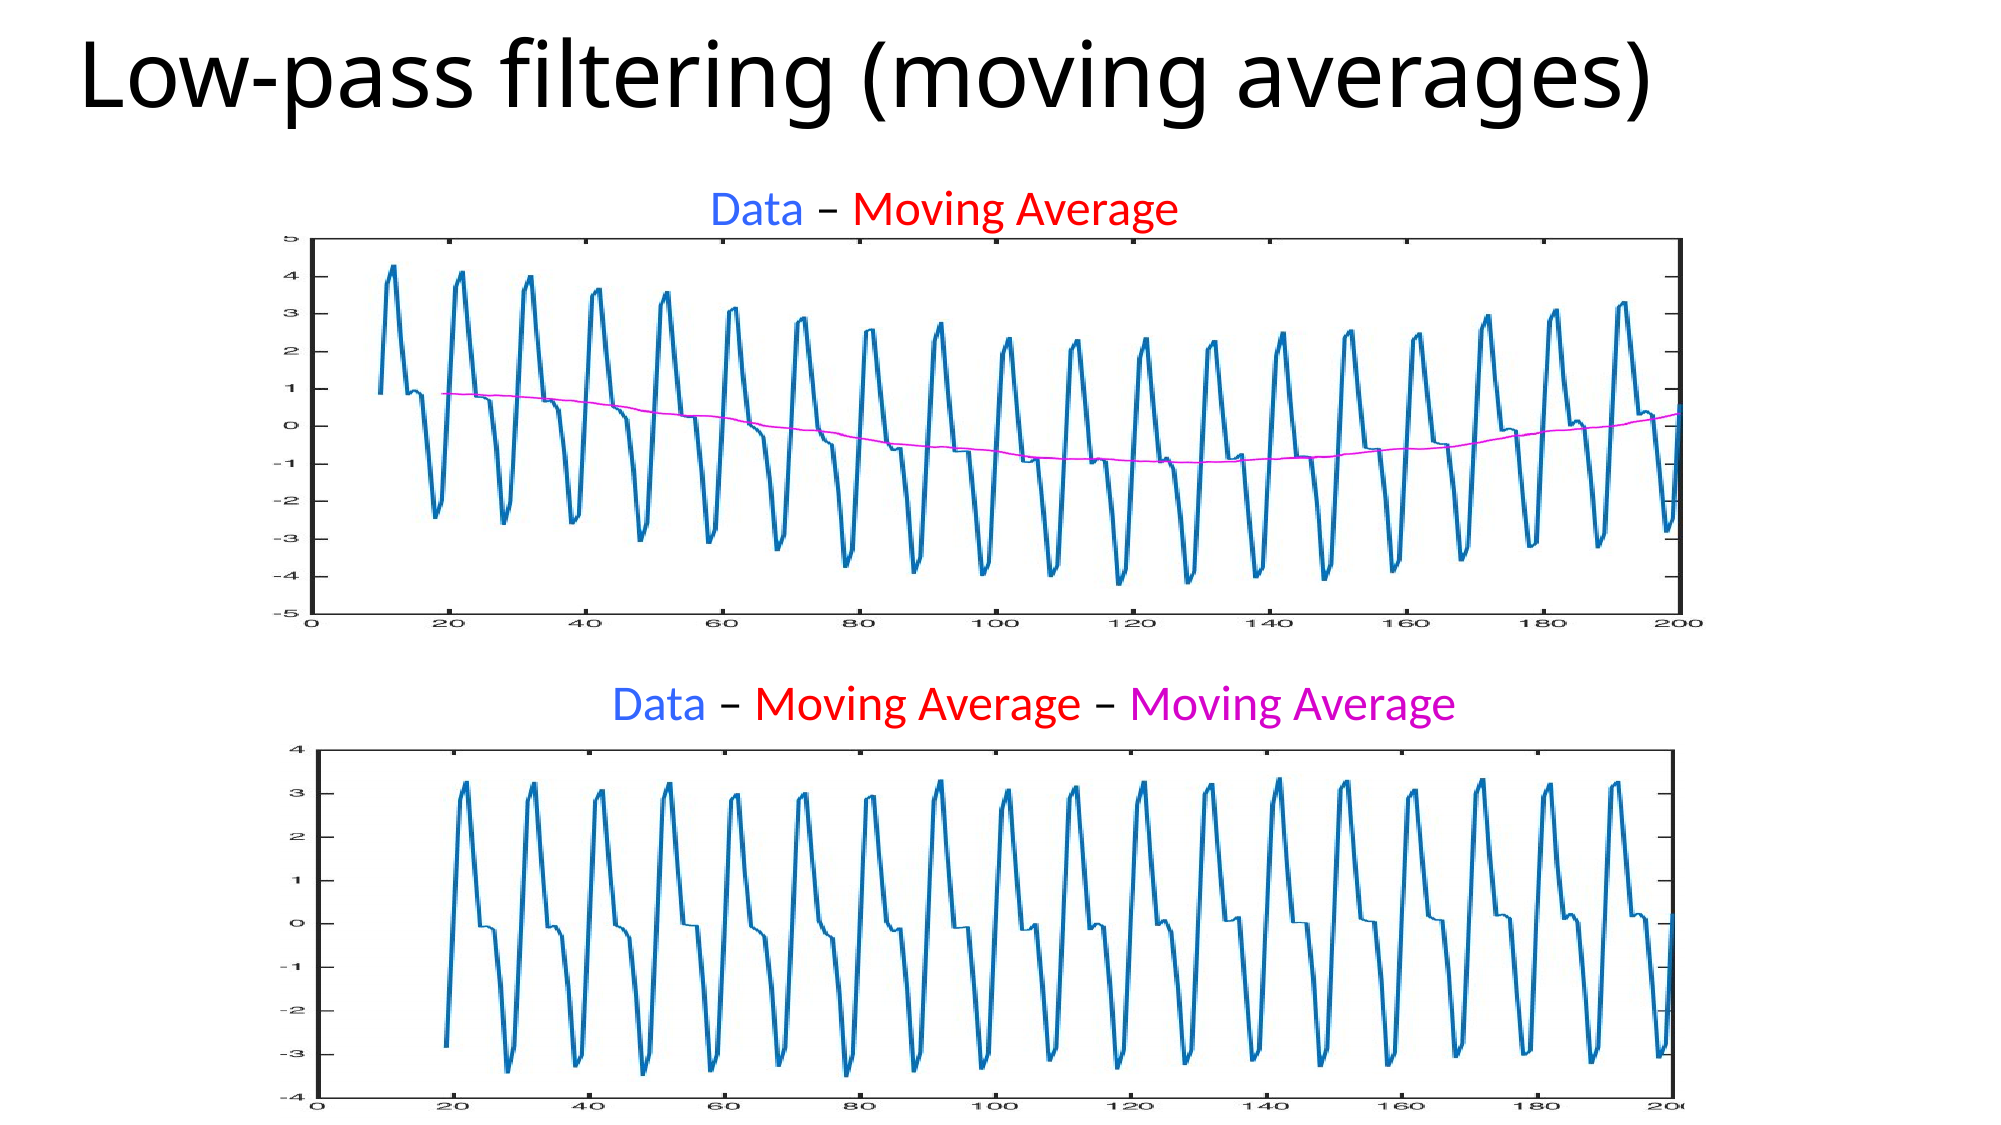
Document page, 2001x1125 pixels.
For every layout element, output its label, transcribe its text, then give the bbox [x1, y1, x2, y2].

picture [280, 741, 1685, 1125]
text_box Data – Moving Average – Moving Average [597, 663, 1472, 738]
picture [261, 236, 1721, 638]
text_box Data – Moving Average [695, 167, 1195, 235]
title Low-pass filtering (moving averages) [62, 29, 1953, 205]
